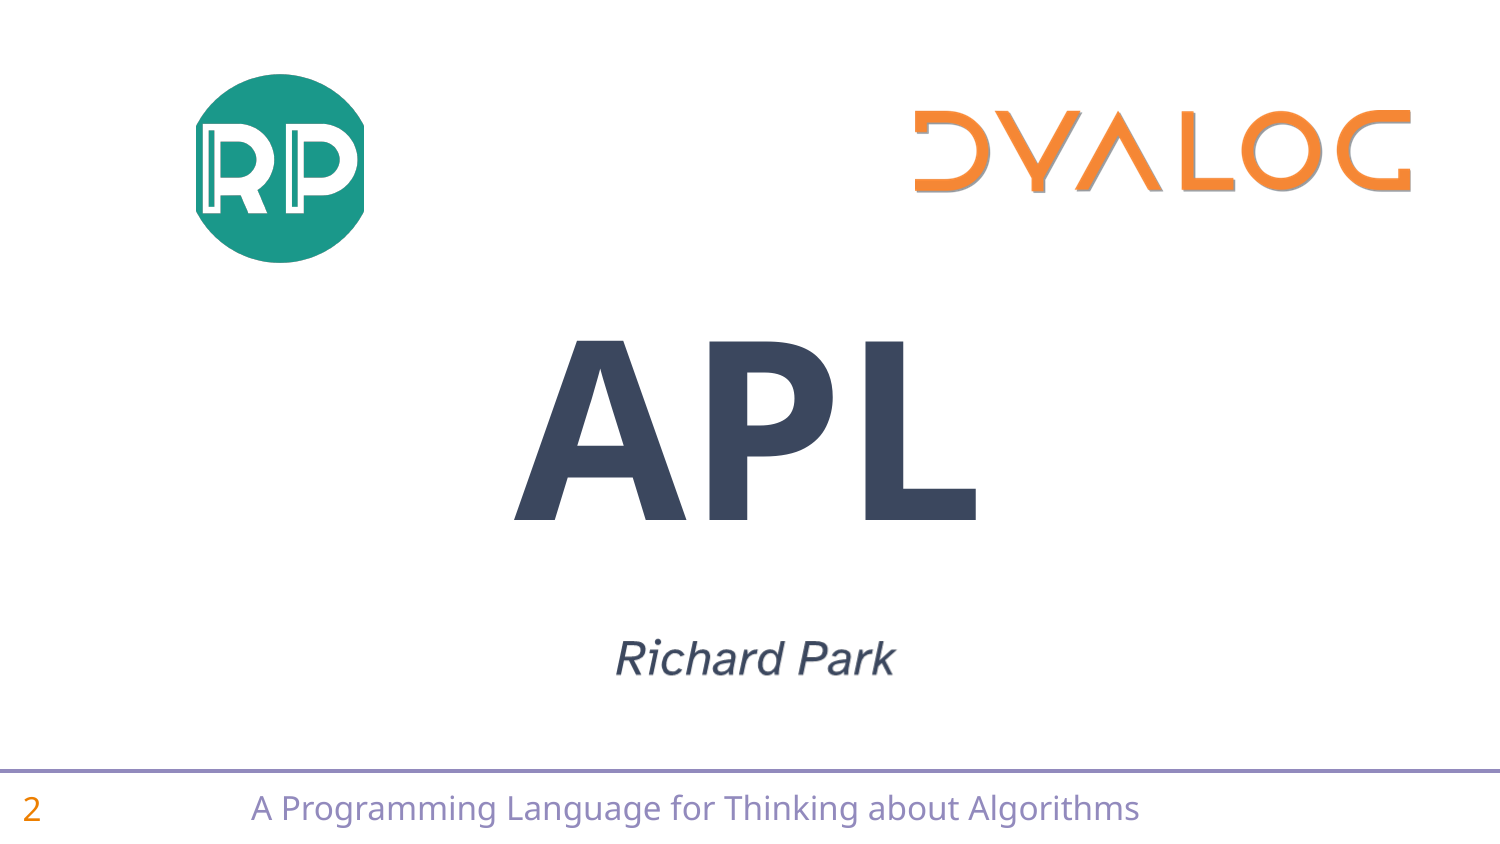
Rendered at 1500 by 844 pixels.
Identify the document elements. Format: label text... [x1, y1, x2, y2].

picture [914, 109, 1411, 218]
text_box APL [499, 262, 1001, 578]
picture [196, 74, 364, 264]
picture [584, 617, 1434, 794]
